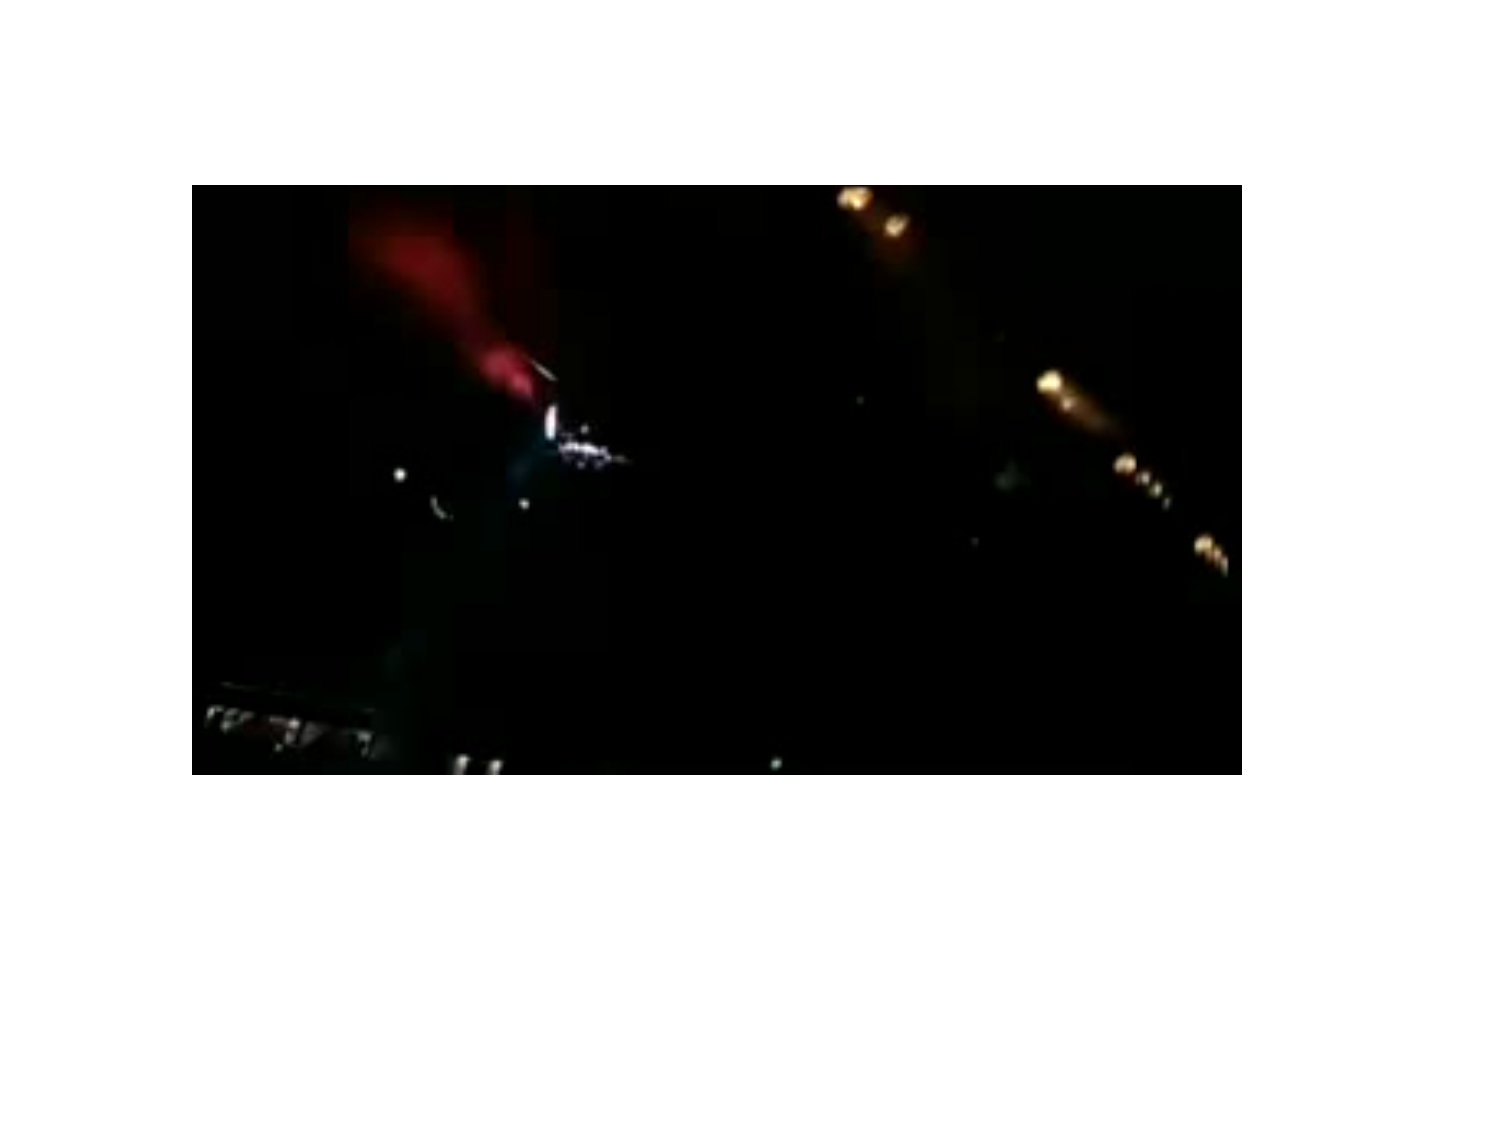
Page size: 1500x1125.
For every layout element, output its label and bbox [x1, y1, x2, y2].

text_box [191, 184, 1243, 776]
